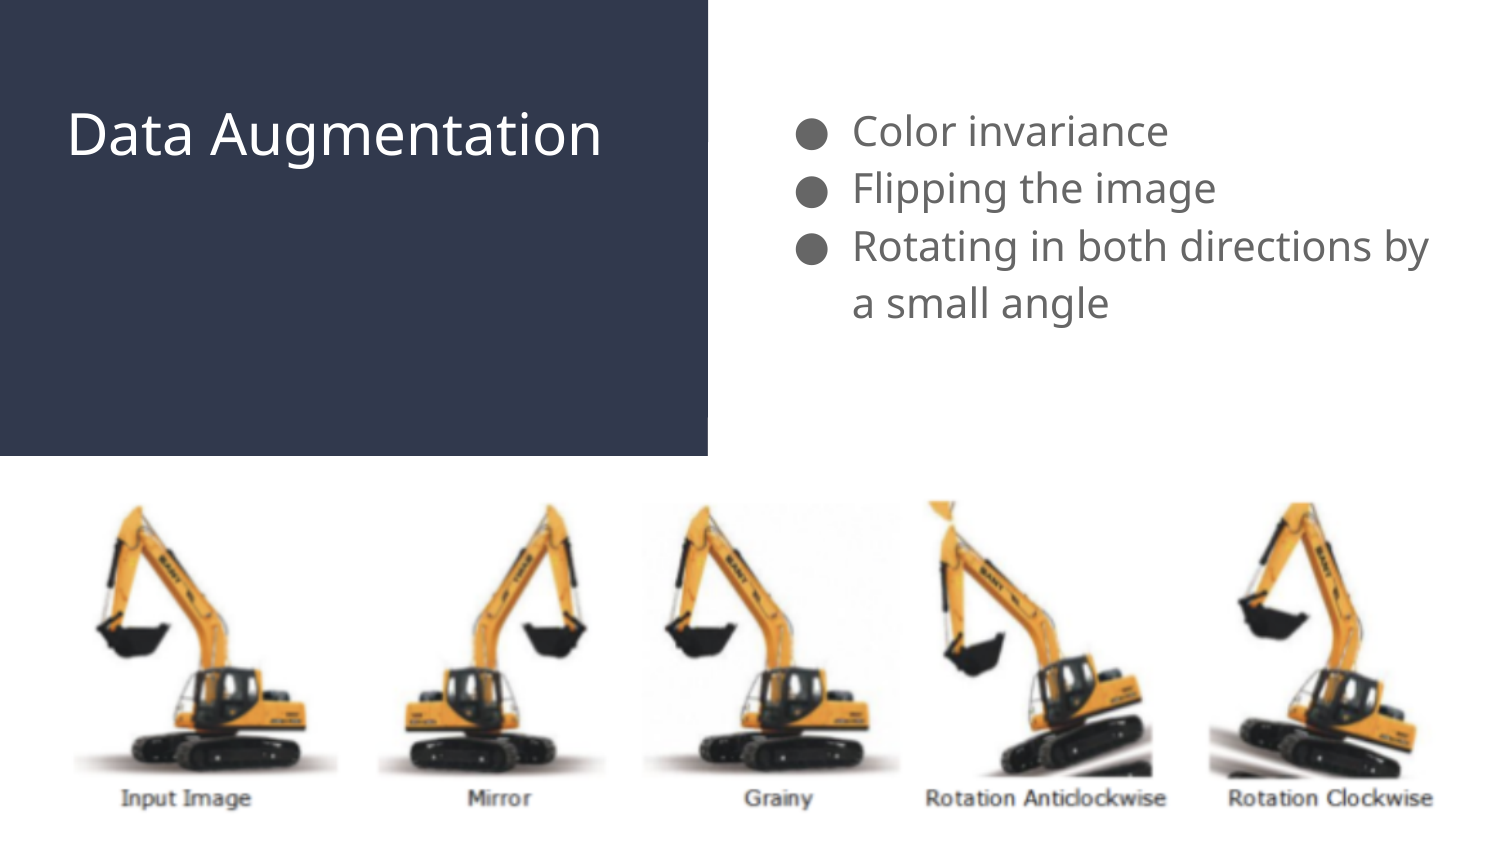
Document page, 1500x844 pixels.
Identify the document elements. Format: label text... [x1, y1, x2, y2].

title Data Augmentation [51, 82, 660, 455]
picture [0, 456, 1500, 844]
list Color invariance Flipping the image Rotating in both directions by a small angle [761, 82, 1446, 455]
